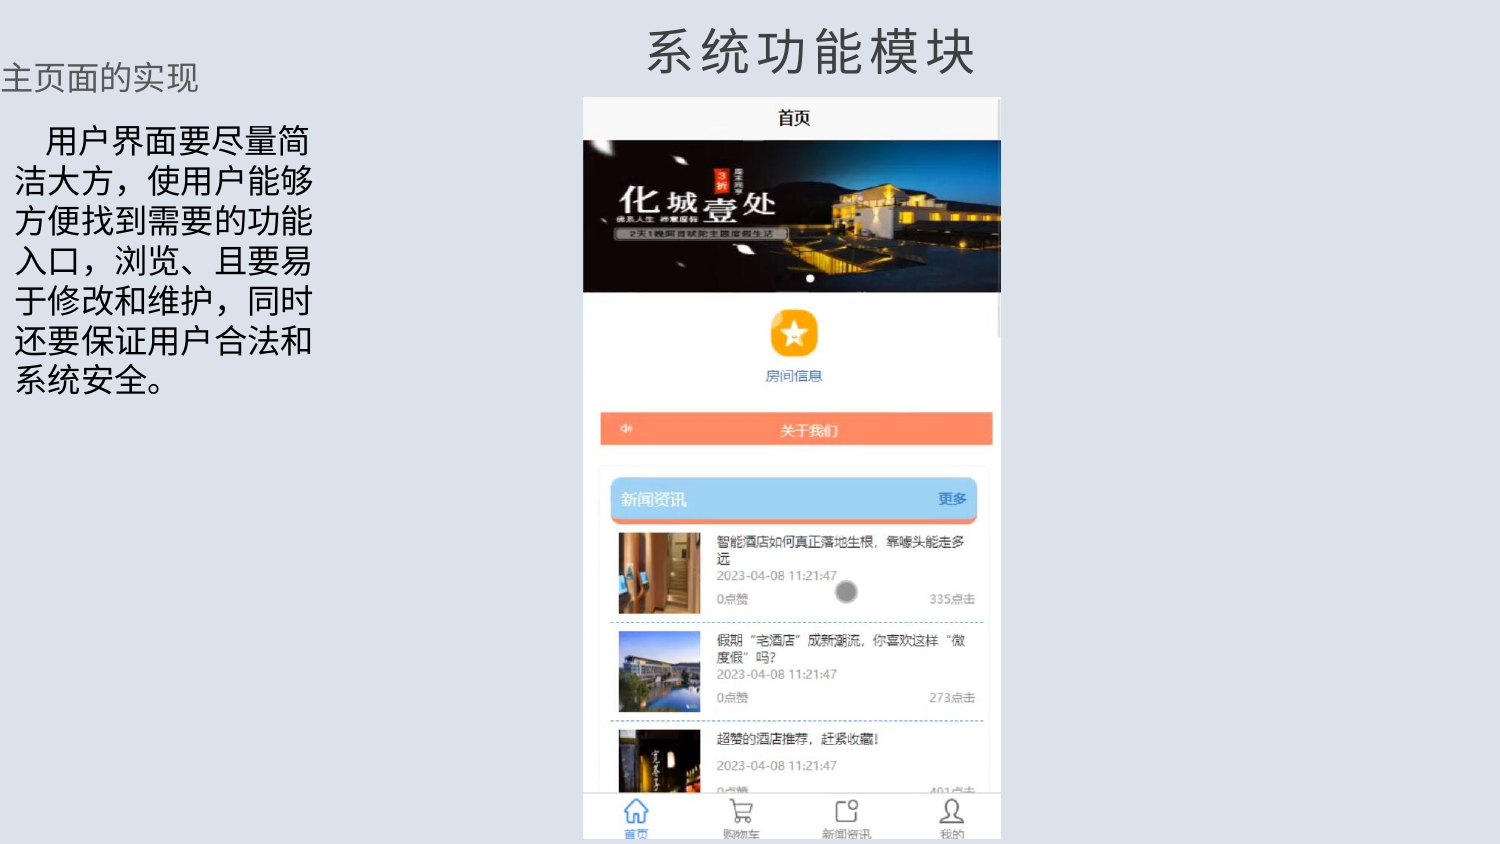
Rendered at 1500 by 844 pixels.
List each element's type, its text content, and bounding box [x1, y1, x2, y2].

text_box 主页面的实现 [0, 37, 339, 98]
text_box 系统功能模块 [629, 13, 991, 89]
picture [583, 97, 1001, 839]
text_box 用户界面要尽量简洁大方，使用户能够方便找到需要的功能入口，浏览、且要易于修改和维护，同时还要保证用户合法和系统安全。 [0, 112, 339, 407]
